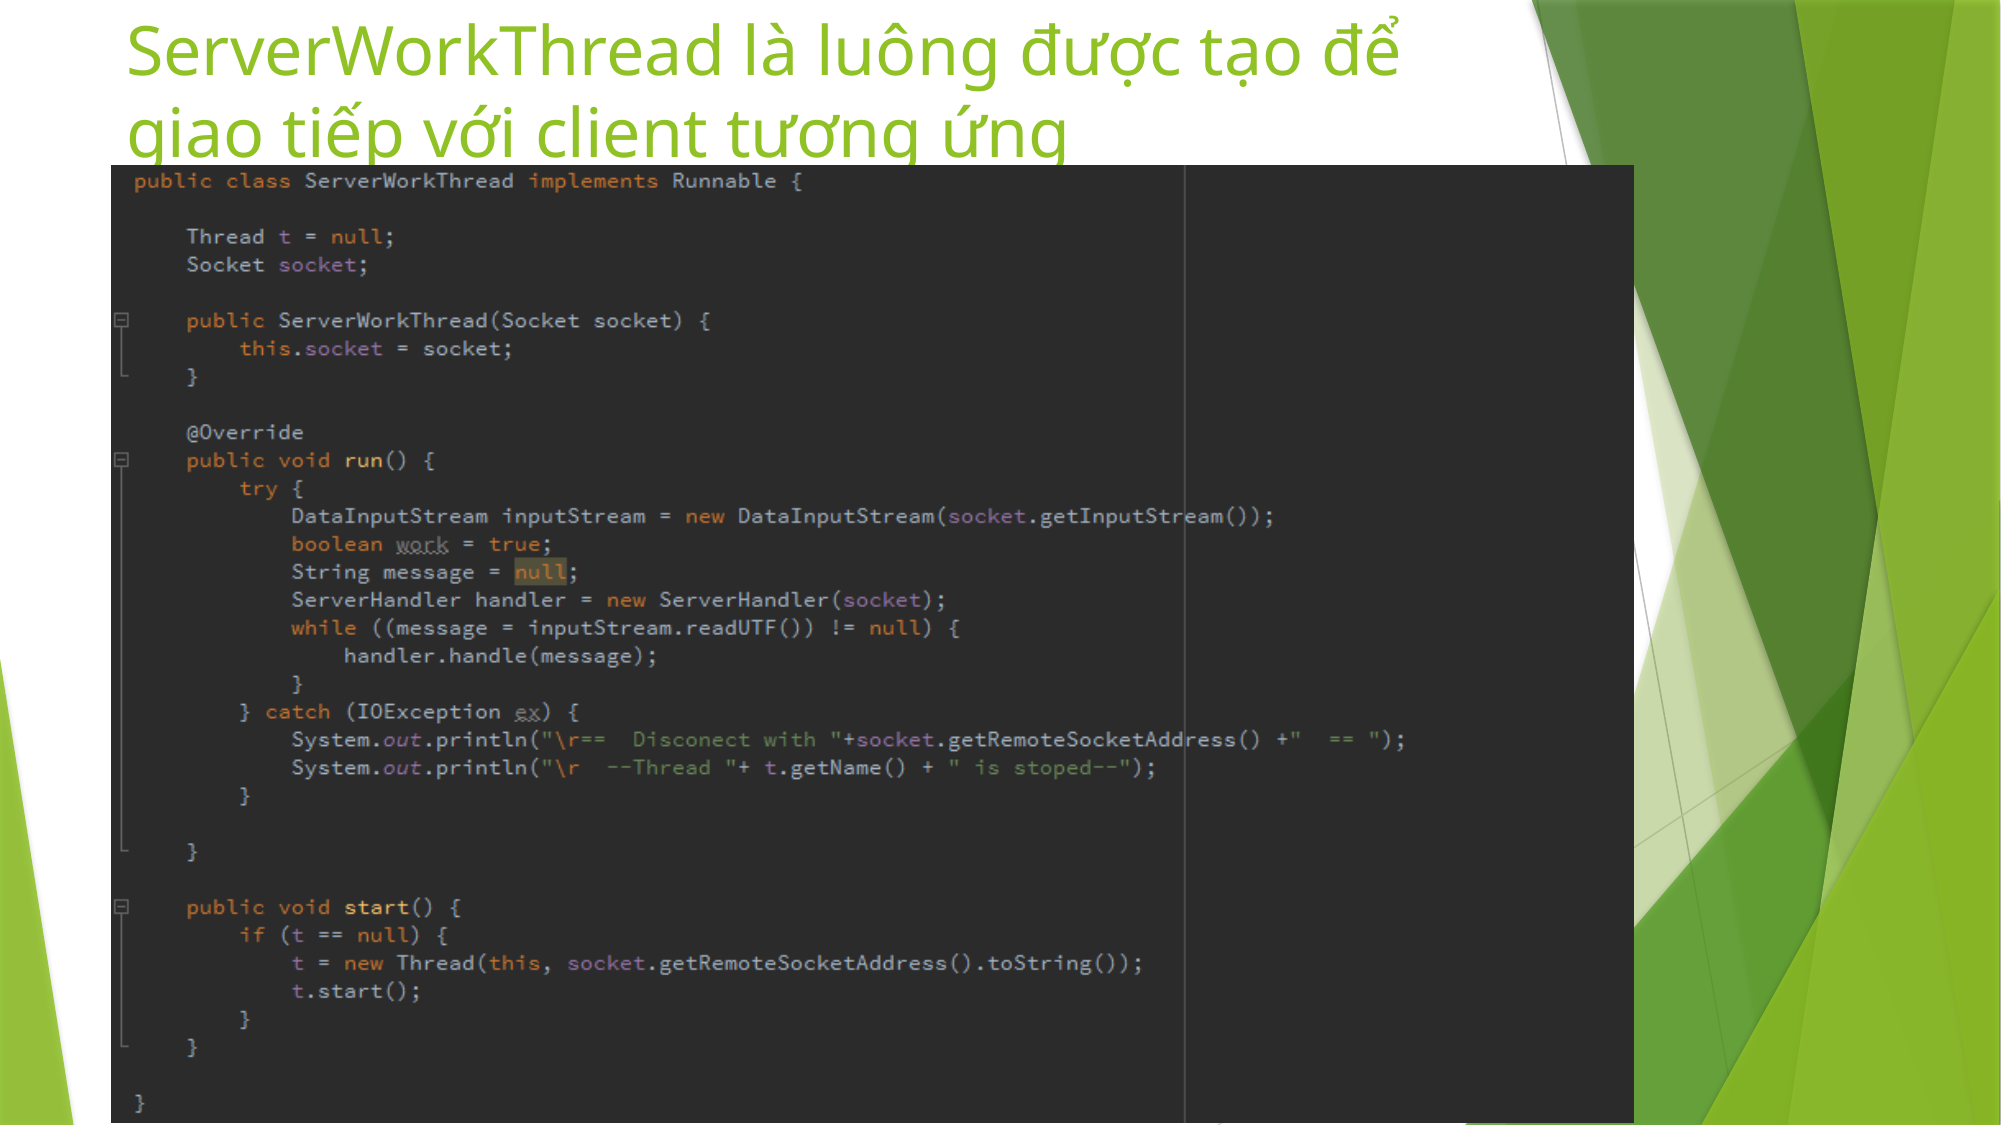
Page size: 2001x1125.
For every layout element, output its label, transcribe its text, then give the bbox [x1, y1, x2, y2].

title ServerWorkThread là luông được tạo để giao tiếp với client tương ứng [111, 0, 1522, 165]
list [110, 165, 1635, 1124]
